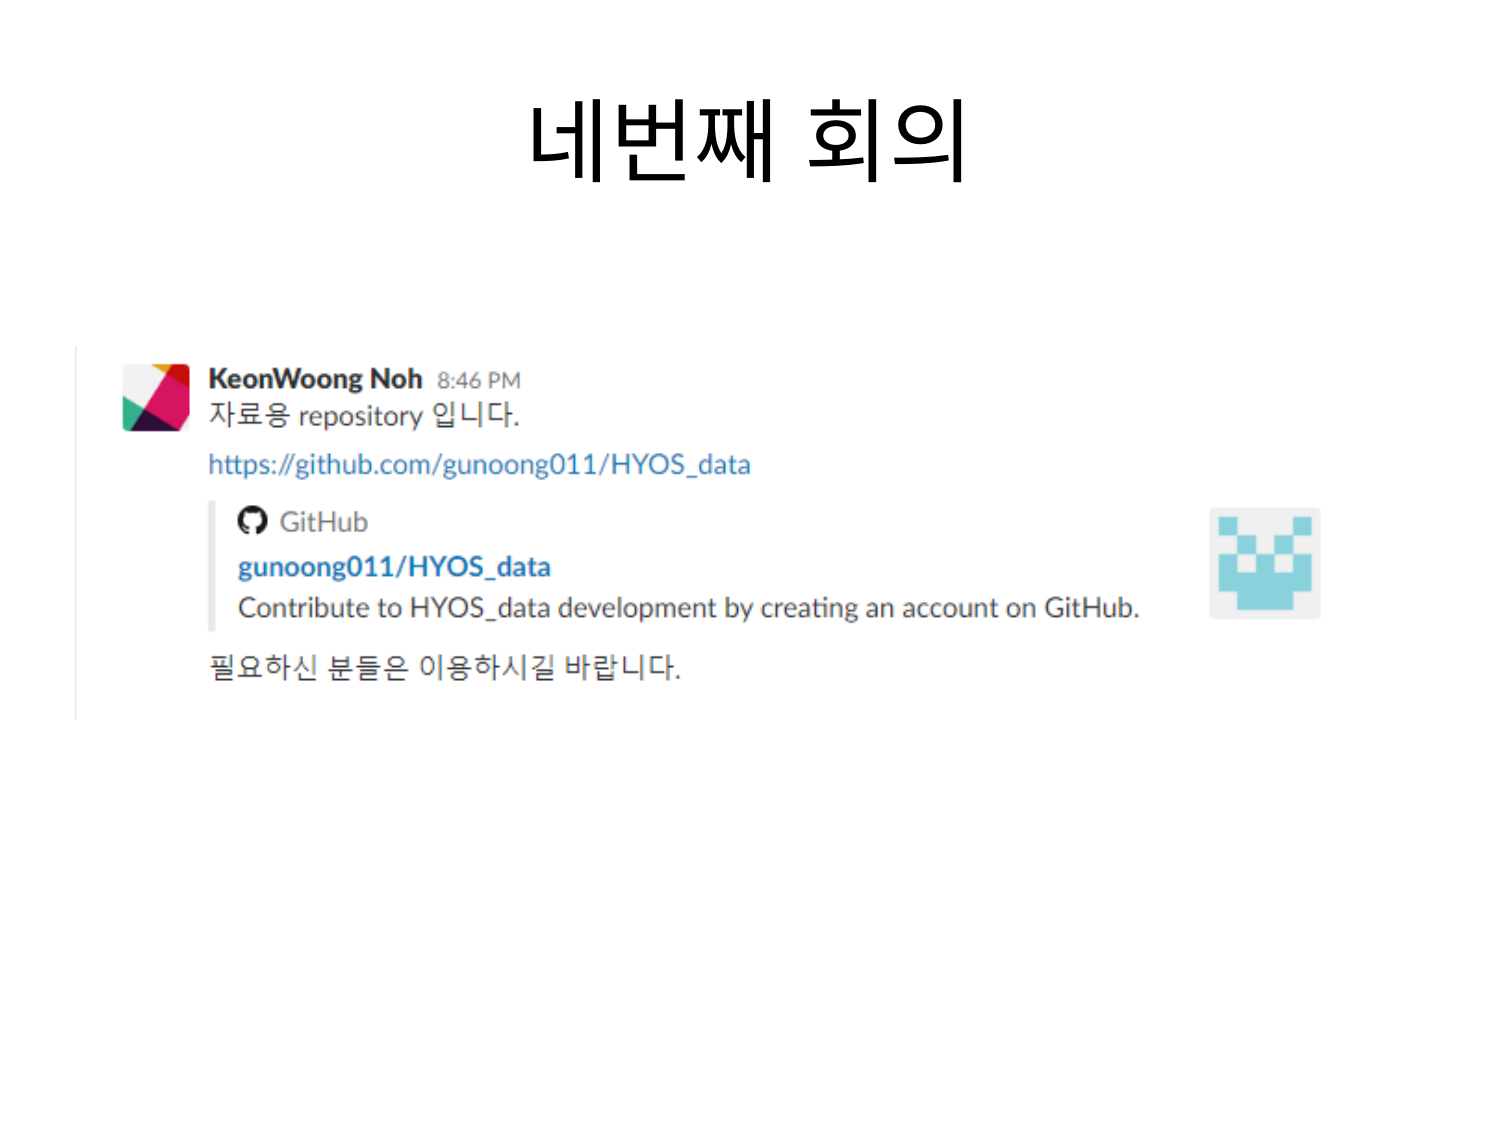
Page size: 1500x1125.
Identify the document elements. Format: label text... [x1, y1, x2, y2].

title 네번째 회의 [75, 45, 1425, 233]
picture [74, 346, 1426, 720]
